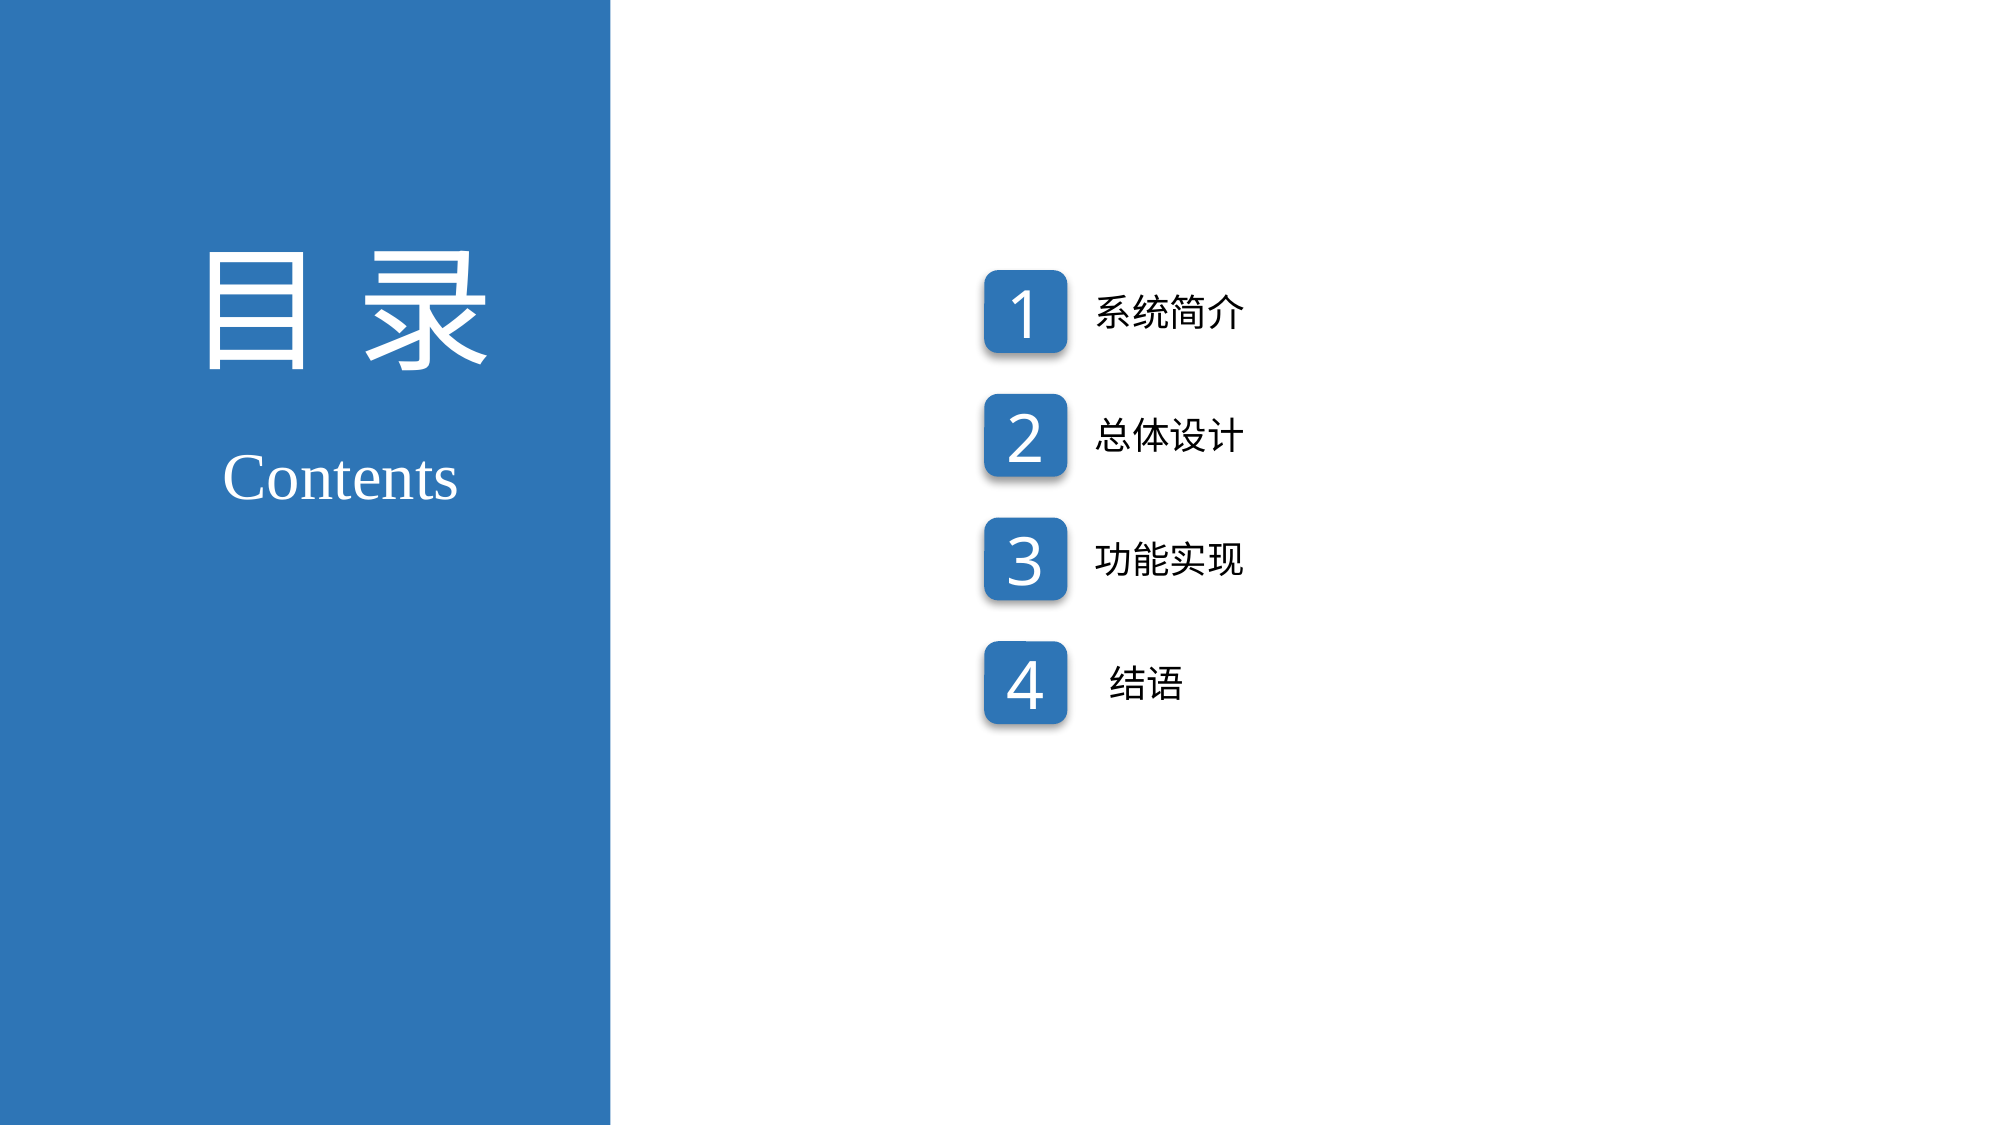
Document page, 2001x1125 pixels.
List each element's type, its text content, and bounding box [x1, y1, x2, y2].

text_box 目 录 [173, 214, 509, 395]
text_box 3 [983, 516, 1069, 602]
text_box 结语 [1078, 652, 1215, 713]
text_box [0, 0, 611, 1125]
text_box 总体设计 [1079, 404, 1260, 465]
text_box 4 [983, 640, 1069, 726]
text_box 系统简介 [1079, 281, 1260, 341]
text_box 功能实现 [1079, 528, 1260, 589]
text_box 1 [983, 269, 1069, 355]
text_box 2 [983, 392, 1069, 478]
text_box Contents [207, 425, 475, 521]
